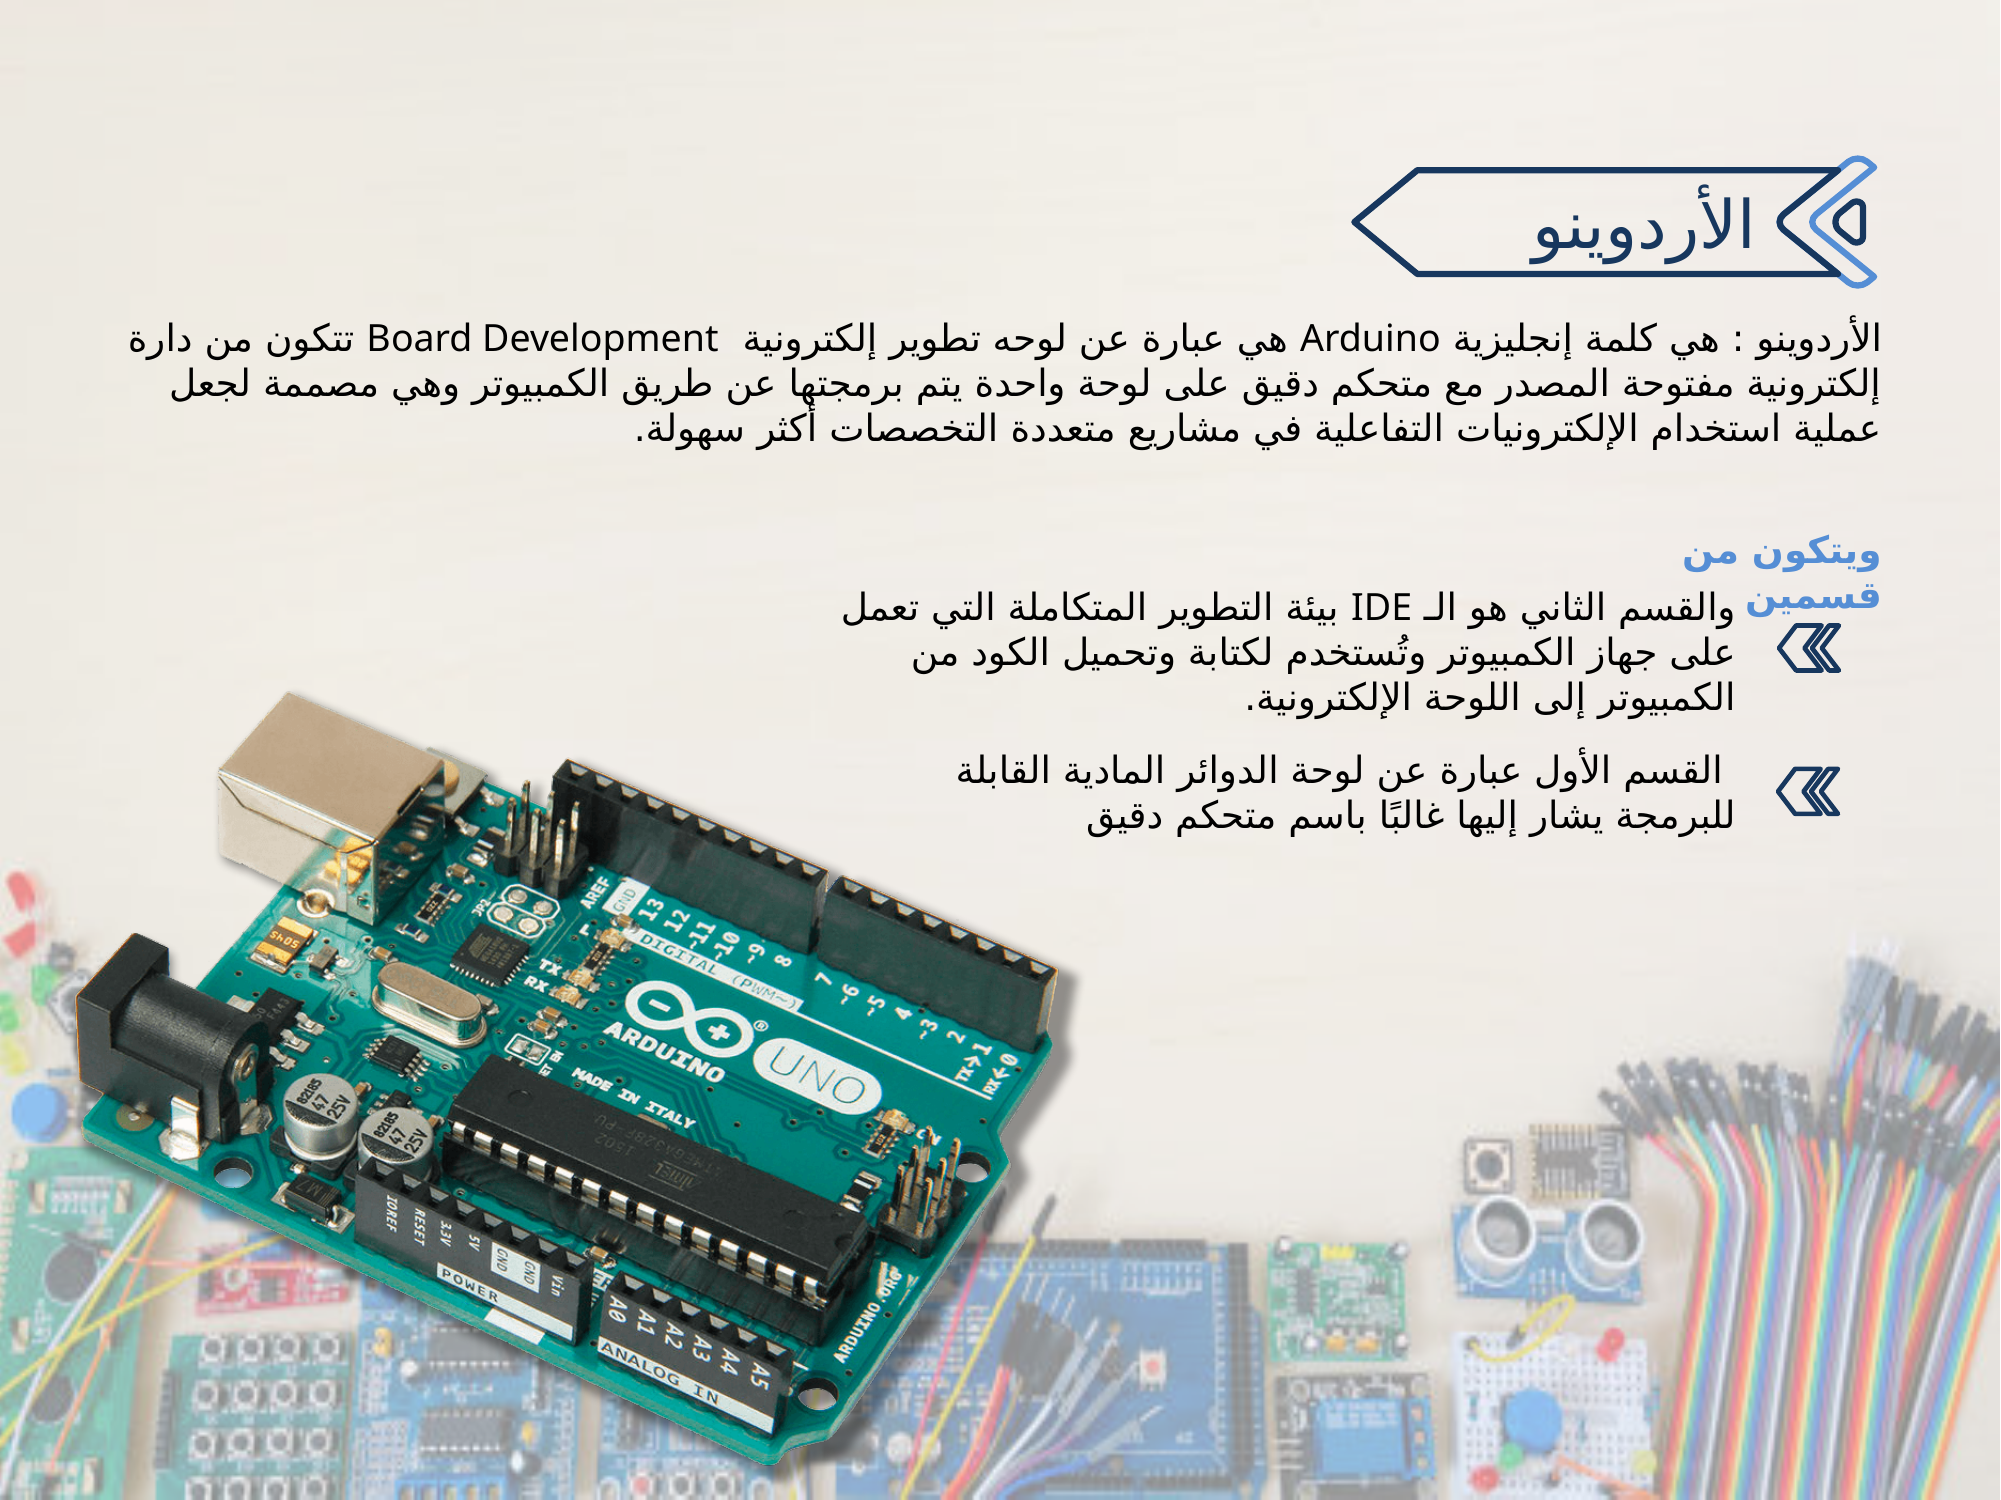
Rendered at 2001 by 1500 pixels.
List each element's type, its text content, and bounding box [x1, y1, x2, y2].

text_box القسم الأول عبارة عن لوحة الدوائر المادية القابلة للبرمجة يشار إليها غالبًا باسم متحكم دقيق [1126, 738, 1751, 844]
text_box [1354, 158, 1875, 286]
text_box والقسم الثاني هو الـ IDE بيئة التطوير المتكاملة التي تعمل على جهاز الكمبيوتر وتُستخدم لكتابة وتحميل الكود من الكمبيوتر إلى اللوحة الإلكترونية. [1126, 575, 1751, 725]
list الأردوينو : هي كلمة إنجليزية Arduino هي عبارة عن لوحه تطوير إلكترونية Board Development تتكون من دارة إلكترونية مفتوحة المصدر مع متحكم دقيق على لوحة واحدة يتم برمجتها عن طريق الكمبيوتر وهي مصممة لجعل عملية استخدام الإلكترونيات التفاعلية في مشاريع متعددة التخصصات أكثر سهولة. [102, 306, 1898, 477]
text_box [1777, 768, 1839, 815]
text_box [1778, 625, 1840, 671]
picture [31, 543, 1100, 1500]
text_box ويتكون من قسمين [1526, 518, 1897, 624]
